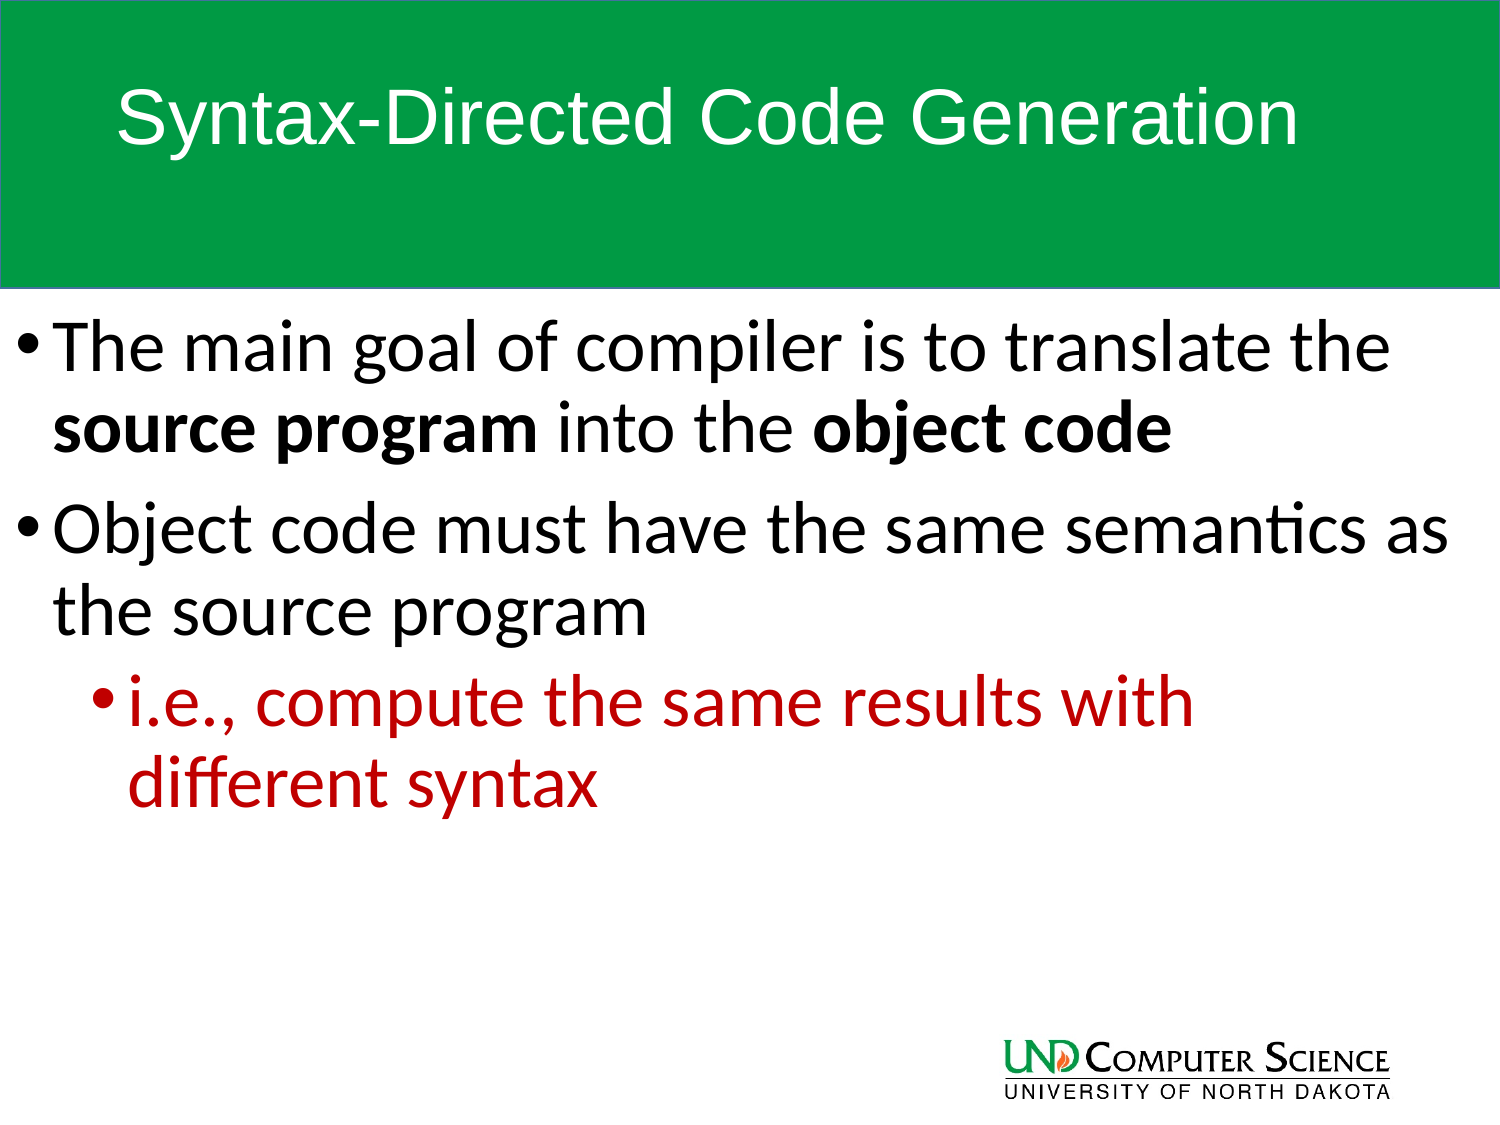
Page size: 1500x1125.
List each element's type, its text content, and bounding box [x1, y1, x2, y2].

title Syntax-Directed Code Generation [100, 37, 1438, 200]
picture [999, 1037, 1397, 1104]
list The main goal of compiler is to translate the source program into the object code Object code must have the same semantics as the source program i.e., compute the same results with different syntax [0, 298, 1473, 1037]
